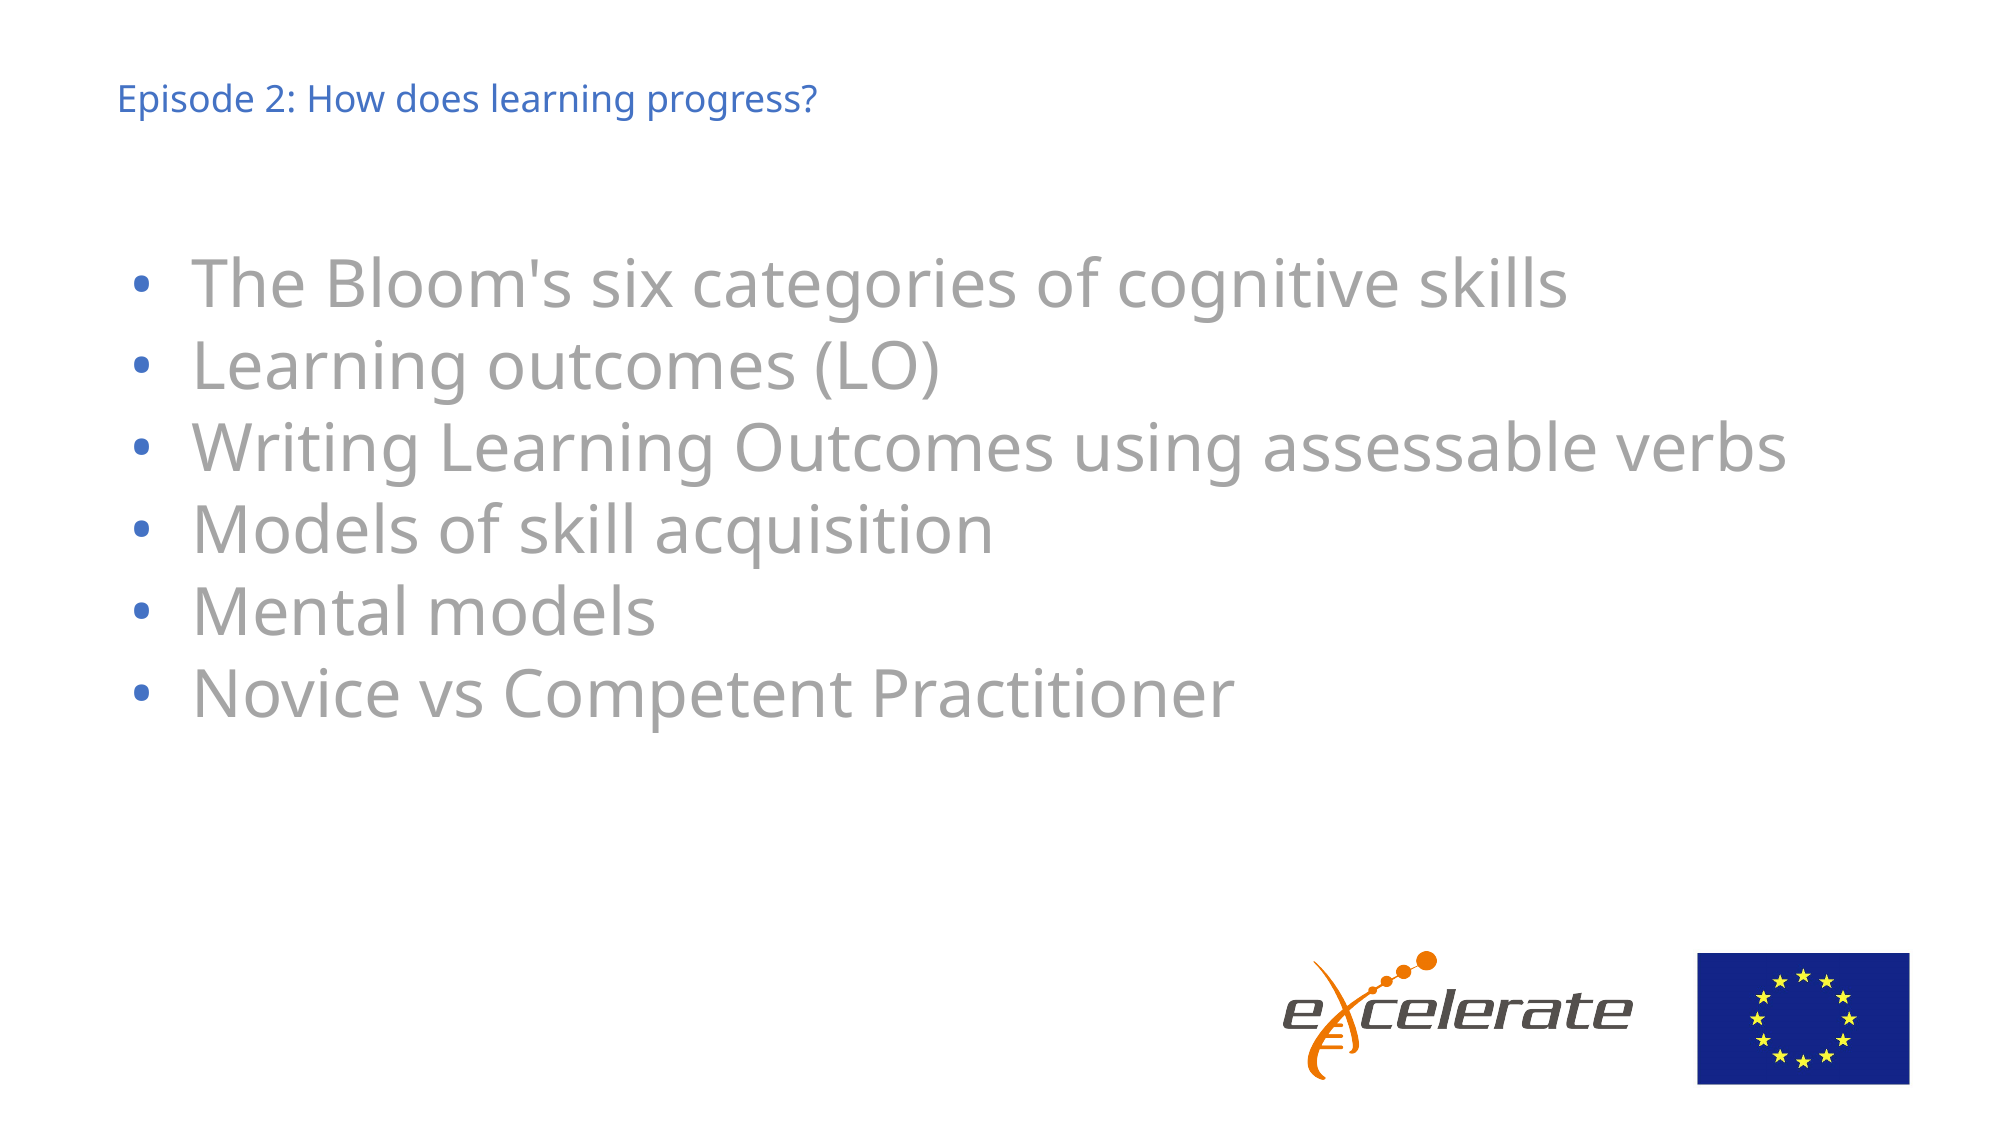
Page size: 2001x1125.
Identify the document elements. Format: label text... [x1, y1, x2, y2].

picture [1283, 965, 1633, 1080]
picture [1693, 949, 1913, 1088]
title Episode 2: How does learning progress? [116, 80, 1900, 163]
list The Bloom's six categories of cognitive skills Learning outcomes (LO) Writing Learning Outcomes using assessable verbs Models of skill acquisition Mental models Novice vs Competent Practitioner [116, 250, 1900, 965]
